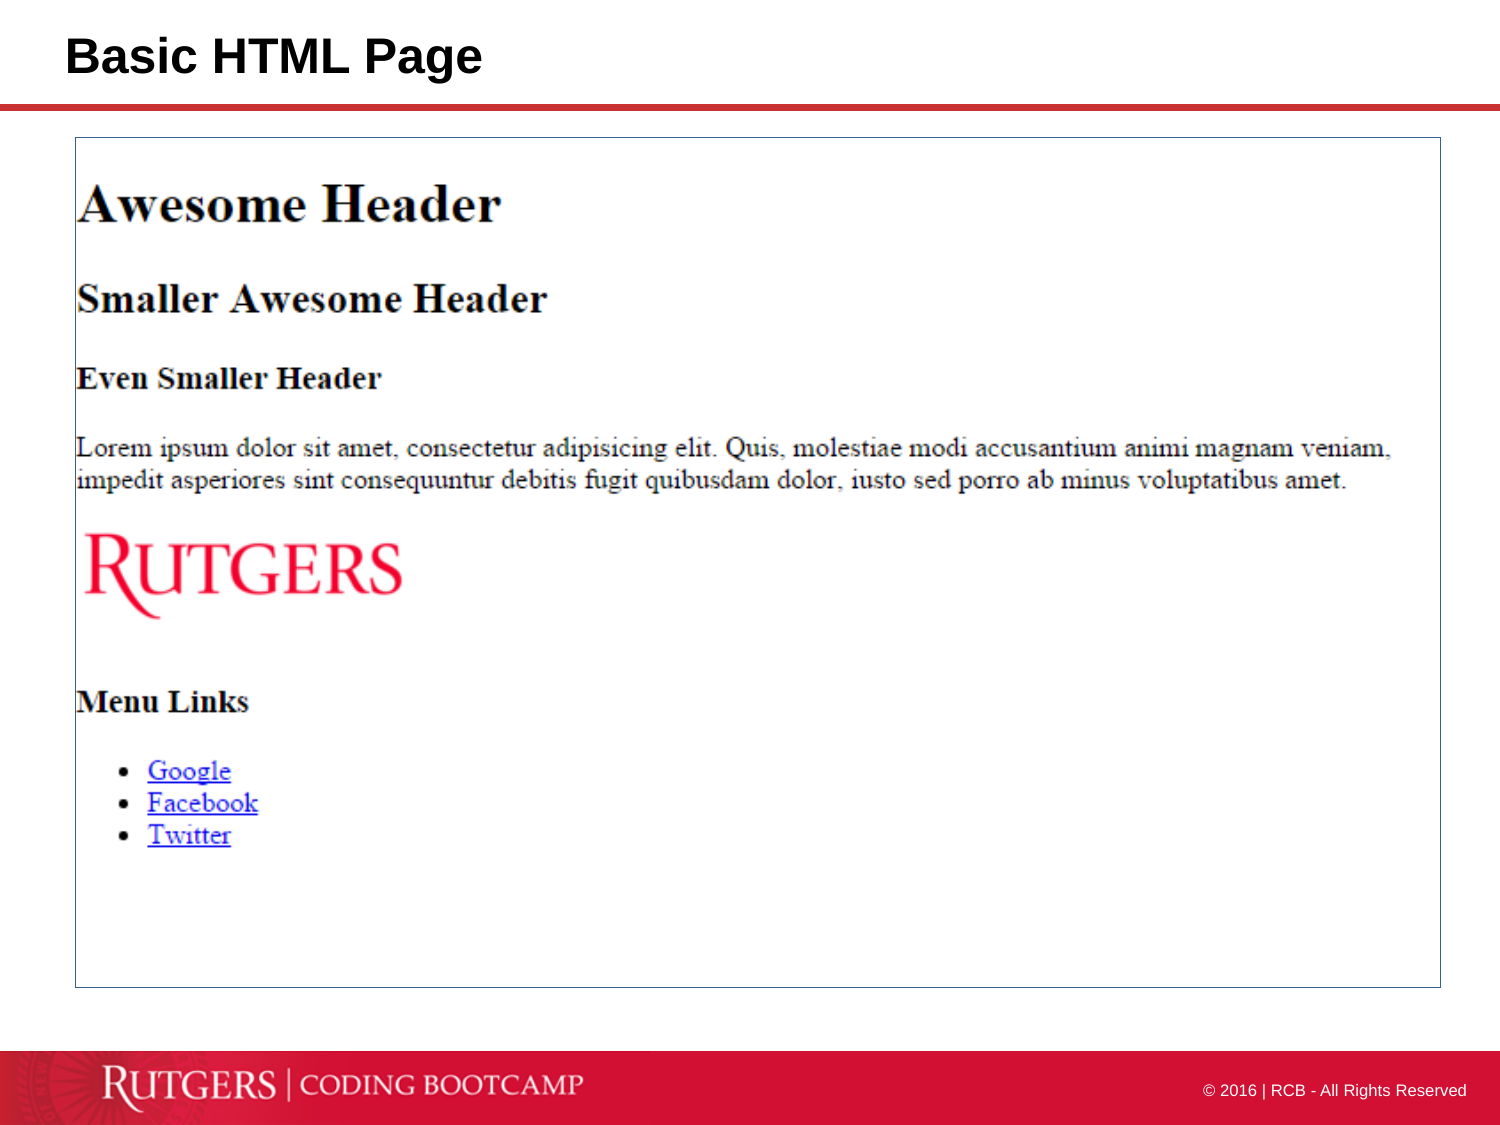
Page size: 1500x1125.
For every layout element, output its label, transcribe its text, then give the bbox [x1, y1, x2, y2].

text_box [648, 1049, 1500, 1125]
text_box [0, 0, 1500, 104]
text_box Basic HTML Page [49, 16, 888, 91]
picture [0, 1051, 651, 1125]
text_box © 2016 | RCB - All Rights Reserved [1024, 1072, 1483, 1108]
picture [74, 137, 1441, 988]
